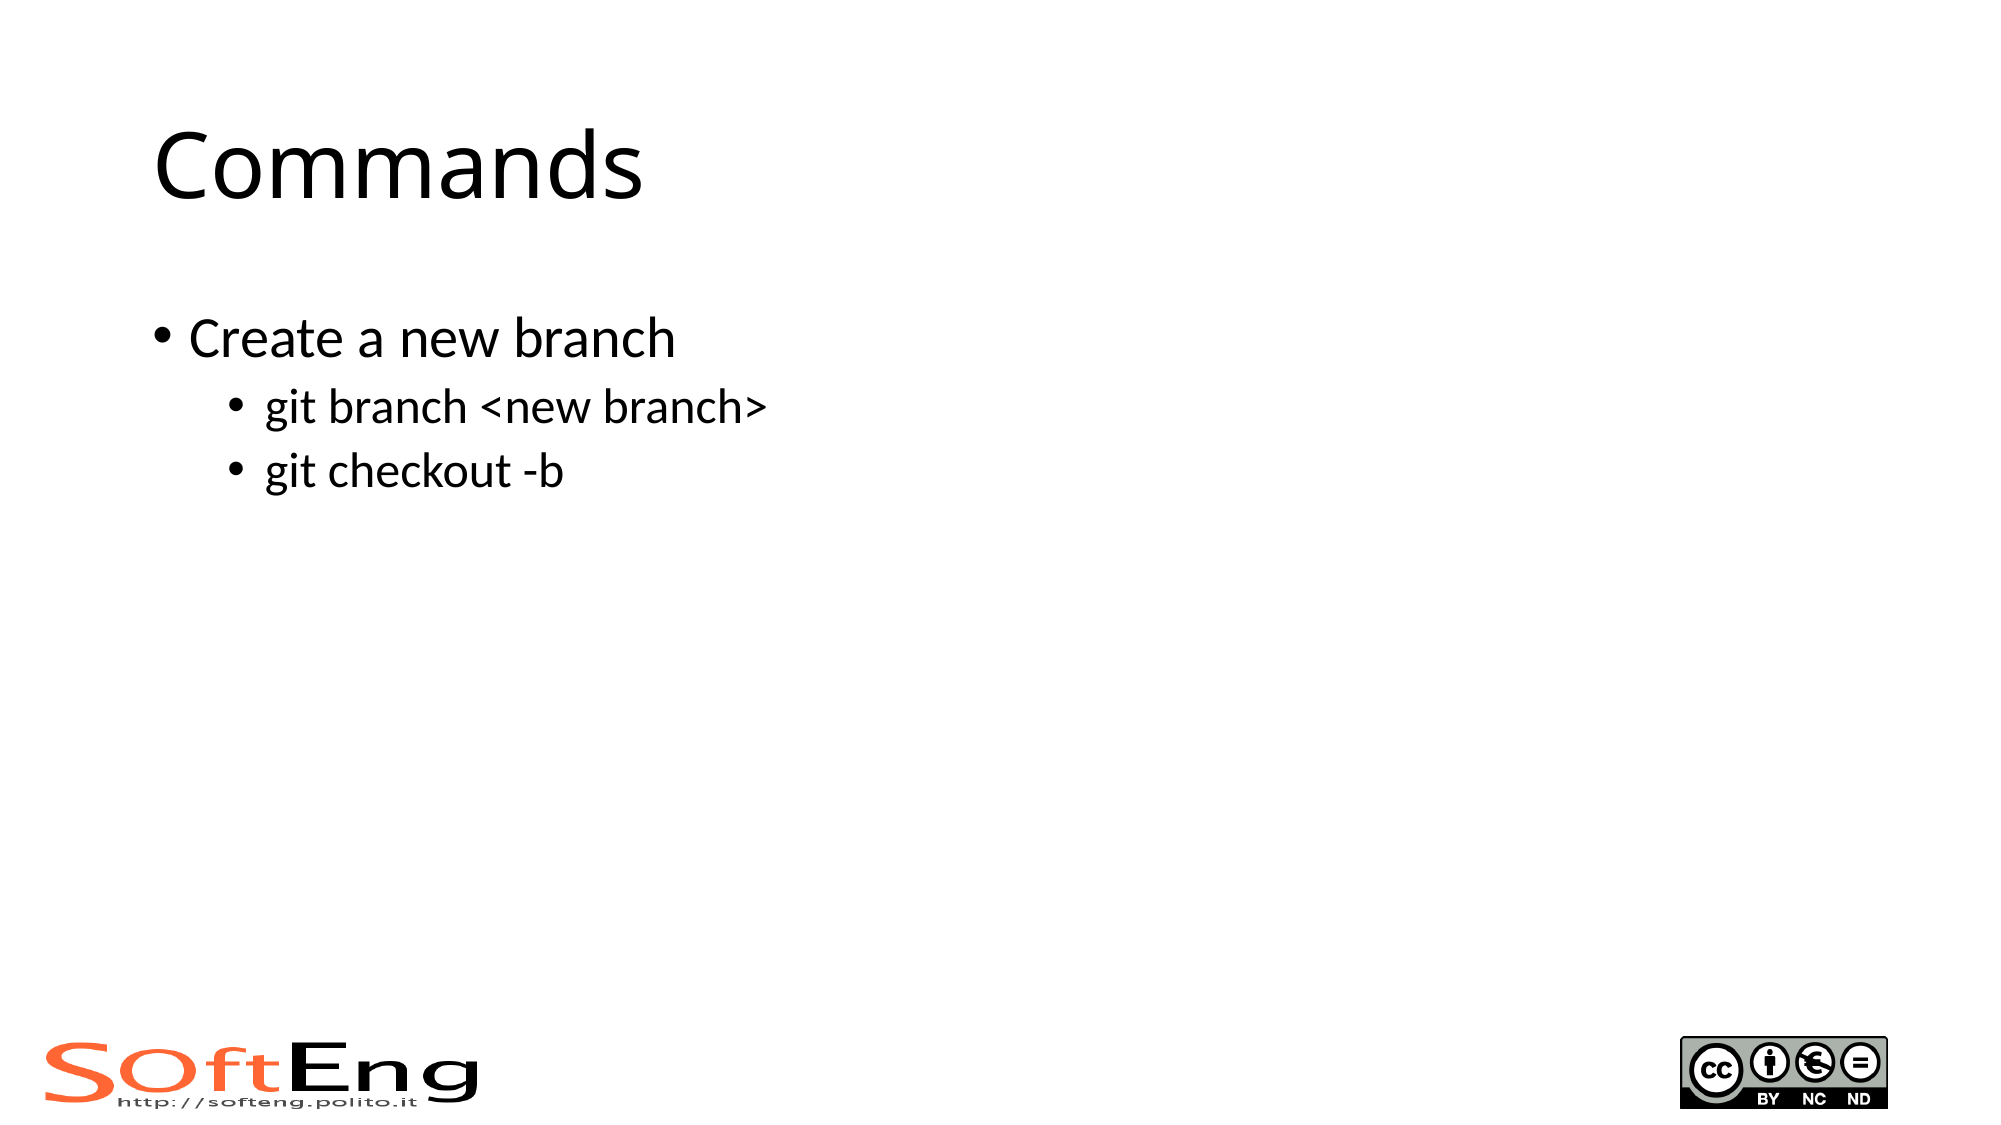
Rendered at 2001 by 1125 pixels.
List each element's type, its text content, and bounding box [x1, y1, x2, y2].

list Create a new branch git branch <new branch> git checkout -b [137, 299, 1863, 1014]
title Commands [137, 59, 1863, 278]
picture [1680, 1036, 1888, 1109]
picture [37, 1026, 488, 1119]
